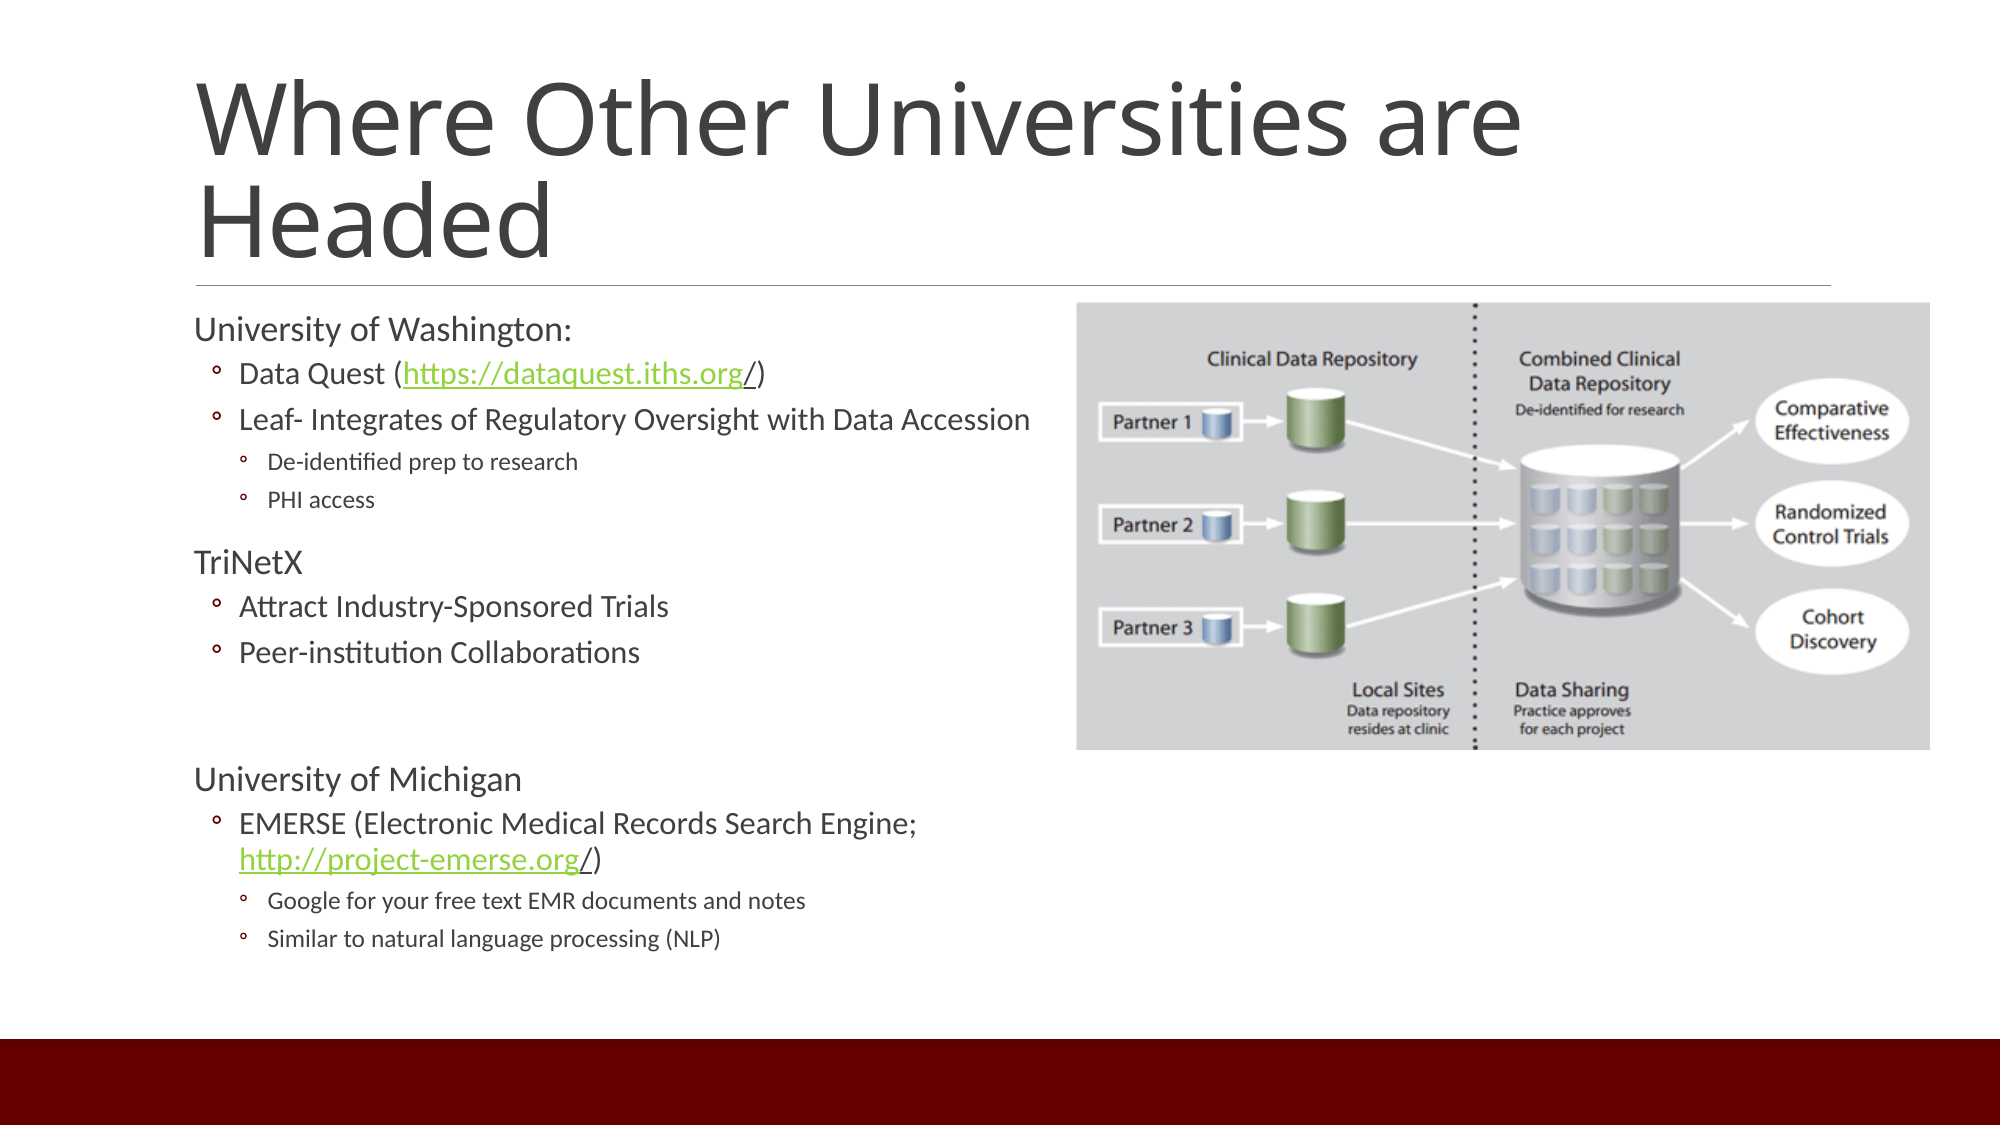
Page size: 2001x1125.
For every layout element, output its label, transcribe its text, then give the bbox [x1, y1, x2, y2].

picture [1075, 302, 1931, 751]
list University of Washington: Data Quest (https://dataquest.iths.org/) Leaf- Integrates of Regulatory Oversight with Data Accession De-identified prep to research PHI access TriNetX Attract Industry-Sponsored Trials Peer-institution Collaborations University of Michigan EMERSE (Electronic Medical Records Search Engine; http://project-emerse.org/) Google for your free text EMR documents and notes Similar to natural language processing (NLP) [180, 302, 1077, 963]
title Where Other Universities are Headed [180, 47, 1830, 285]
